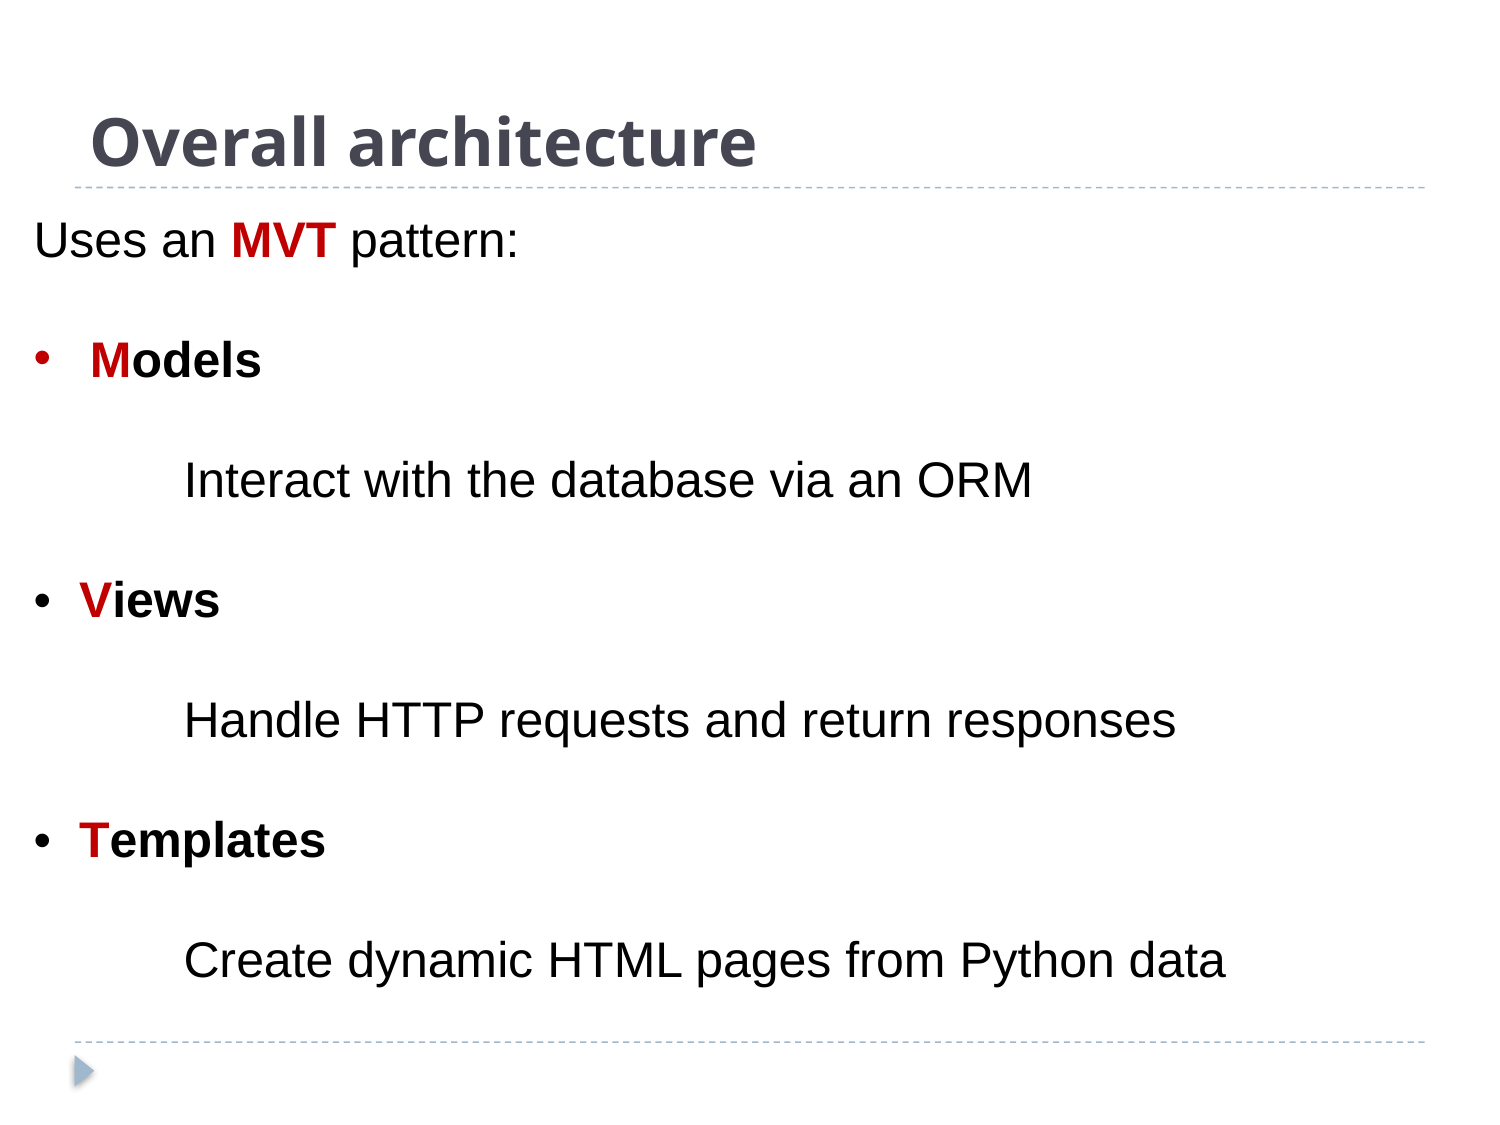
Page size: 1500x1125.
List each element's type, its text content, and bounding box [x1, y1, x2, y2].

text_box Uses an MVT pattern: Models Interact with the database via an ORM • Views Handle HTTP requests and return responses • Templates Create dynamic HTML pages from Python data [18, 199, 1429, 995]
title Overall architecture [75, 24, 1425, 188]
